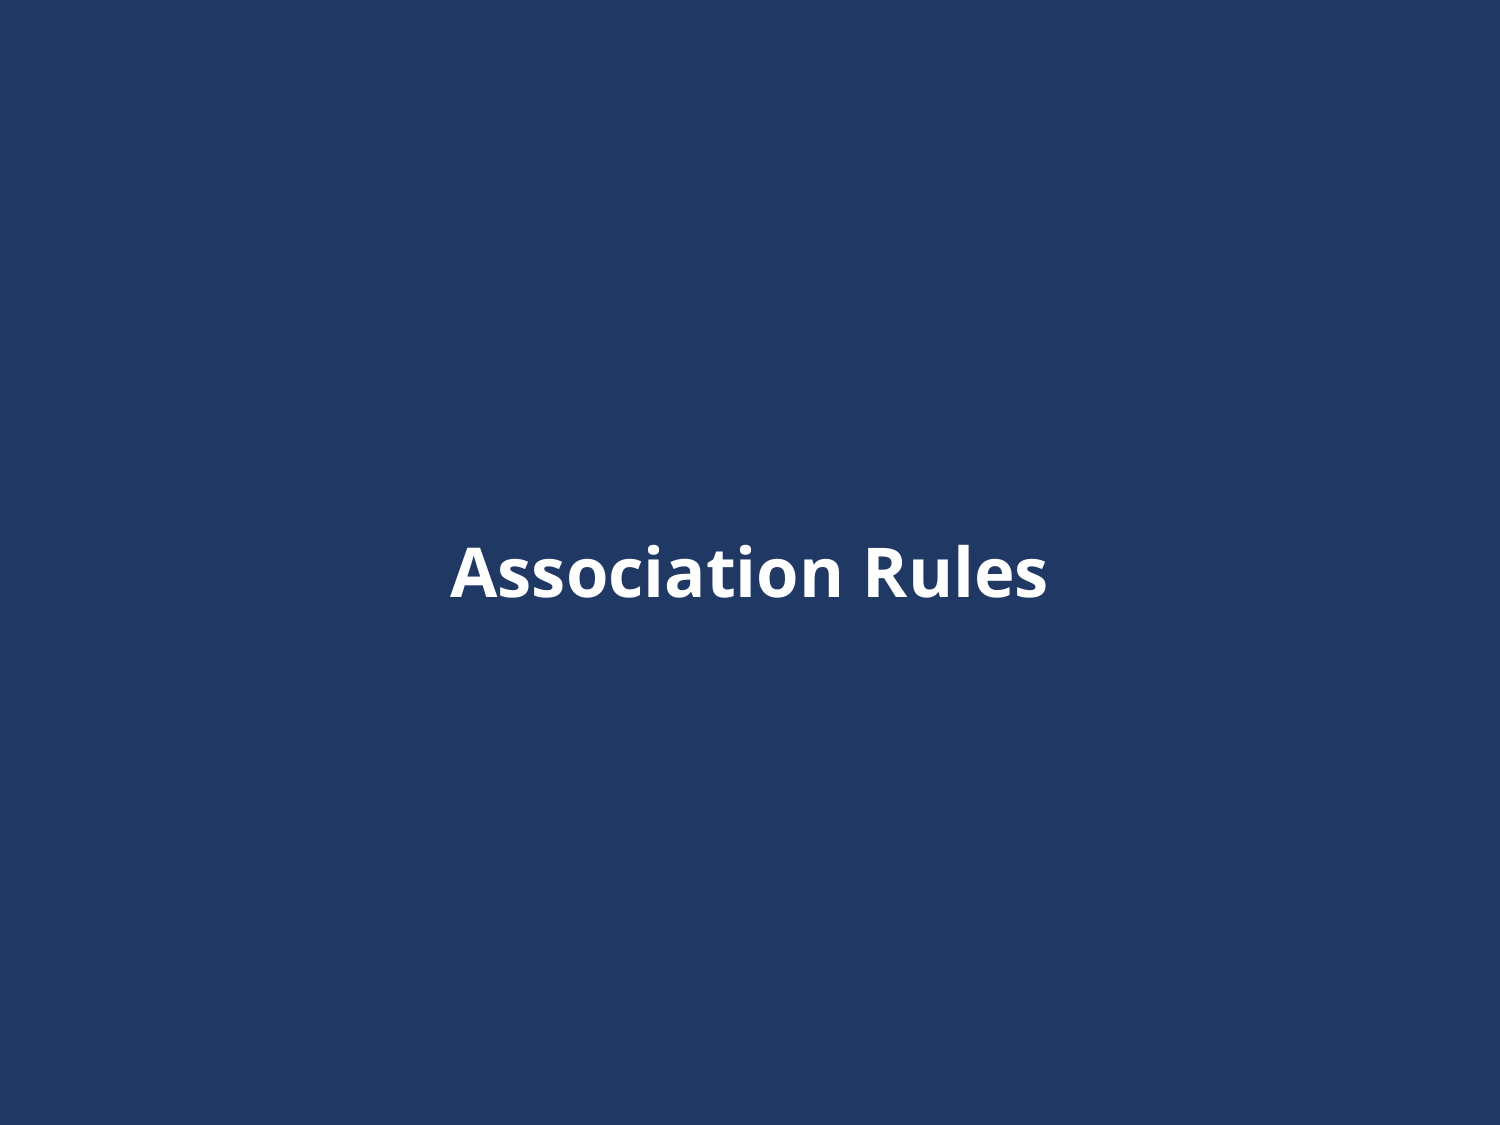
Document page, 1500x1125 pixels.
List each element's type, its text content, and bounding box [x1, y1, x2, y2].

list Association Rules [103, 299, 1397, 1014]
